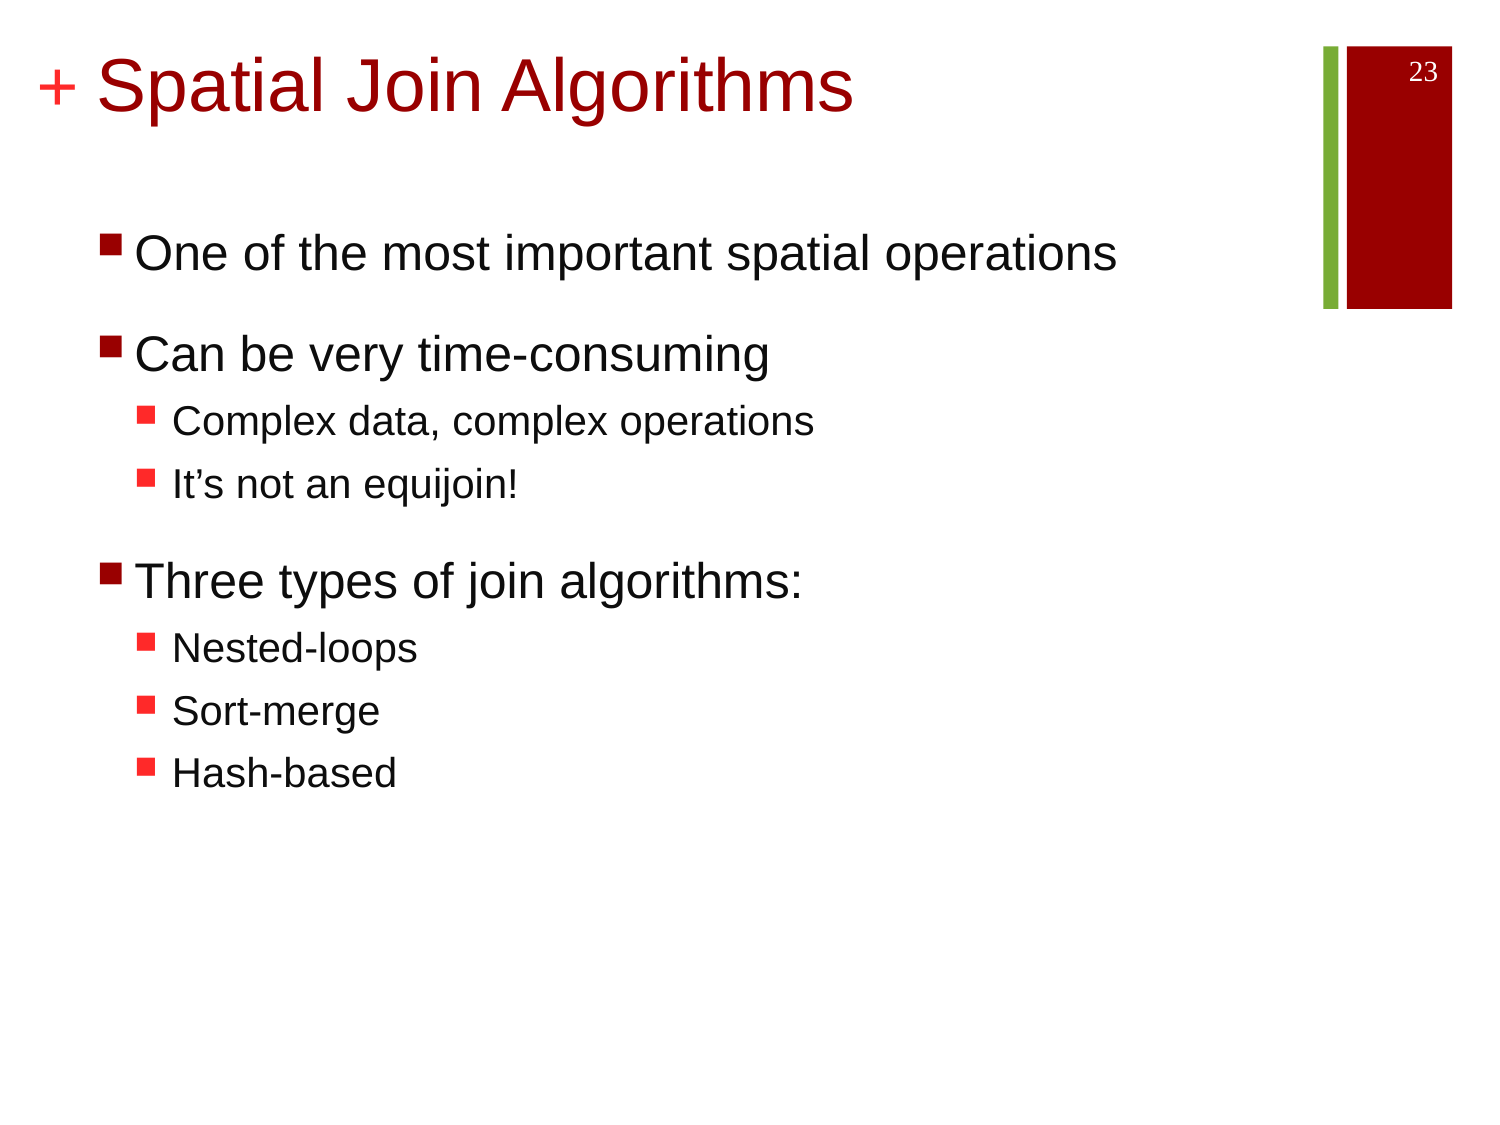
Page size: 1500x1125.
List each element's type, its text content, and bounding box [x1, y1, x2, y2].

slide_number 23 [1362, 39, 1454, 100]
list One of the most important spatial operations Can be very time-consuming Complex data, complex operations It’s not an equijoin! Three types of join algorithms: Nested-loops Sort-merge Hash-based [81, 212, 1322, 1025]
title Spatial Join Algorithms [81, 29, 1322, 212]
